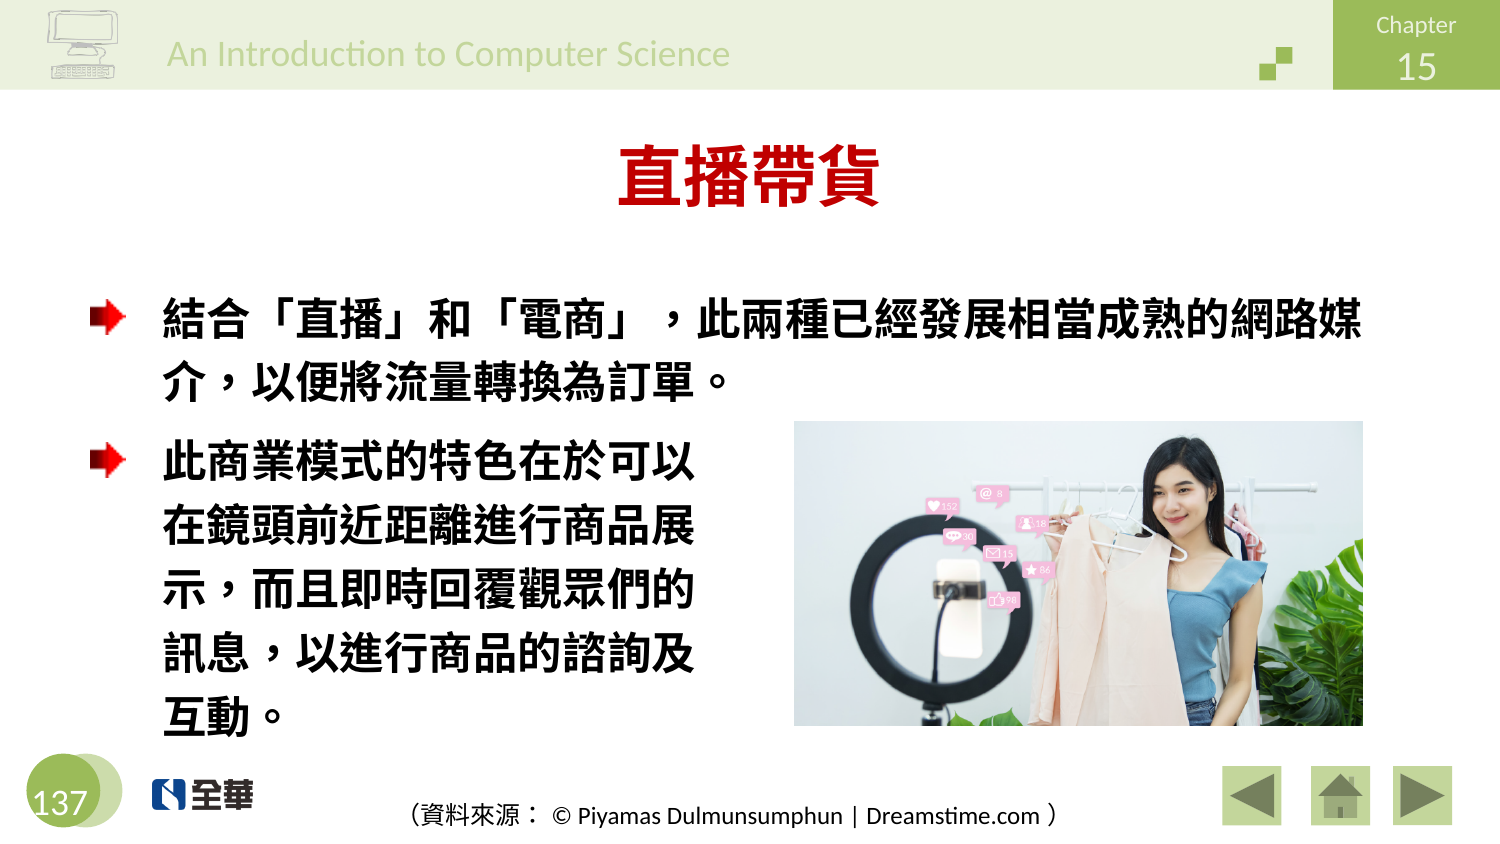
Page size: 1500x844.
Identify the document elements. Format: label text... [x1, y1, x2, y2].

picture [90, 442, 126, 478]
picture [47, 10, 118, 79]
picture [90, 299, 126, 335]
list 結合「直播」和「電商」，此兩種已經發展相當成熟的網路媒介，以便將流量轉換為訂單。 此商業模式的特色在於可以 在鏡頭前近距離進行商品展 示，而且即時回覆觀眾們的 訊息，以進行商品的諮詢及 互動。 [75, 272, 1425, 754]
picture [793, 421, 1363, 727]
text_box （資料來源：© Piyamas Dulmunsumphun | Dreamstime.com） [380, 791, 1131, 837]
picture [152, 779, 253, 810]
title 直播帶貨 [75, 104, 1425, 245]
